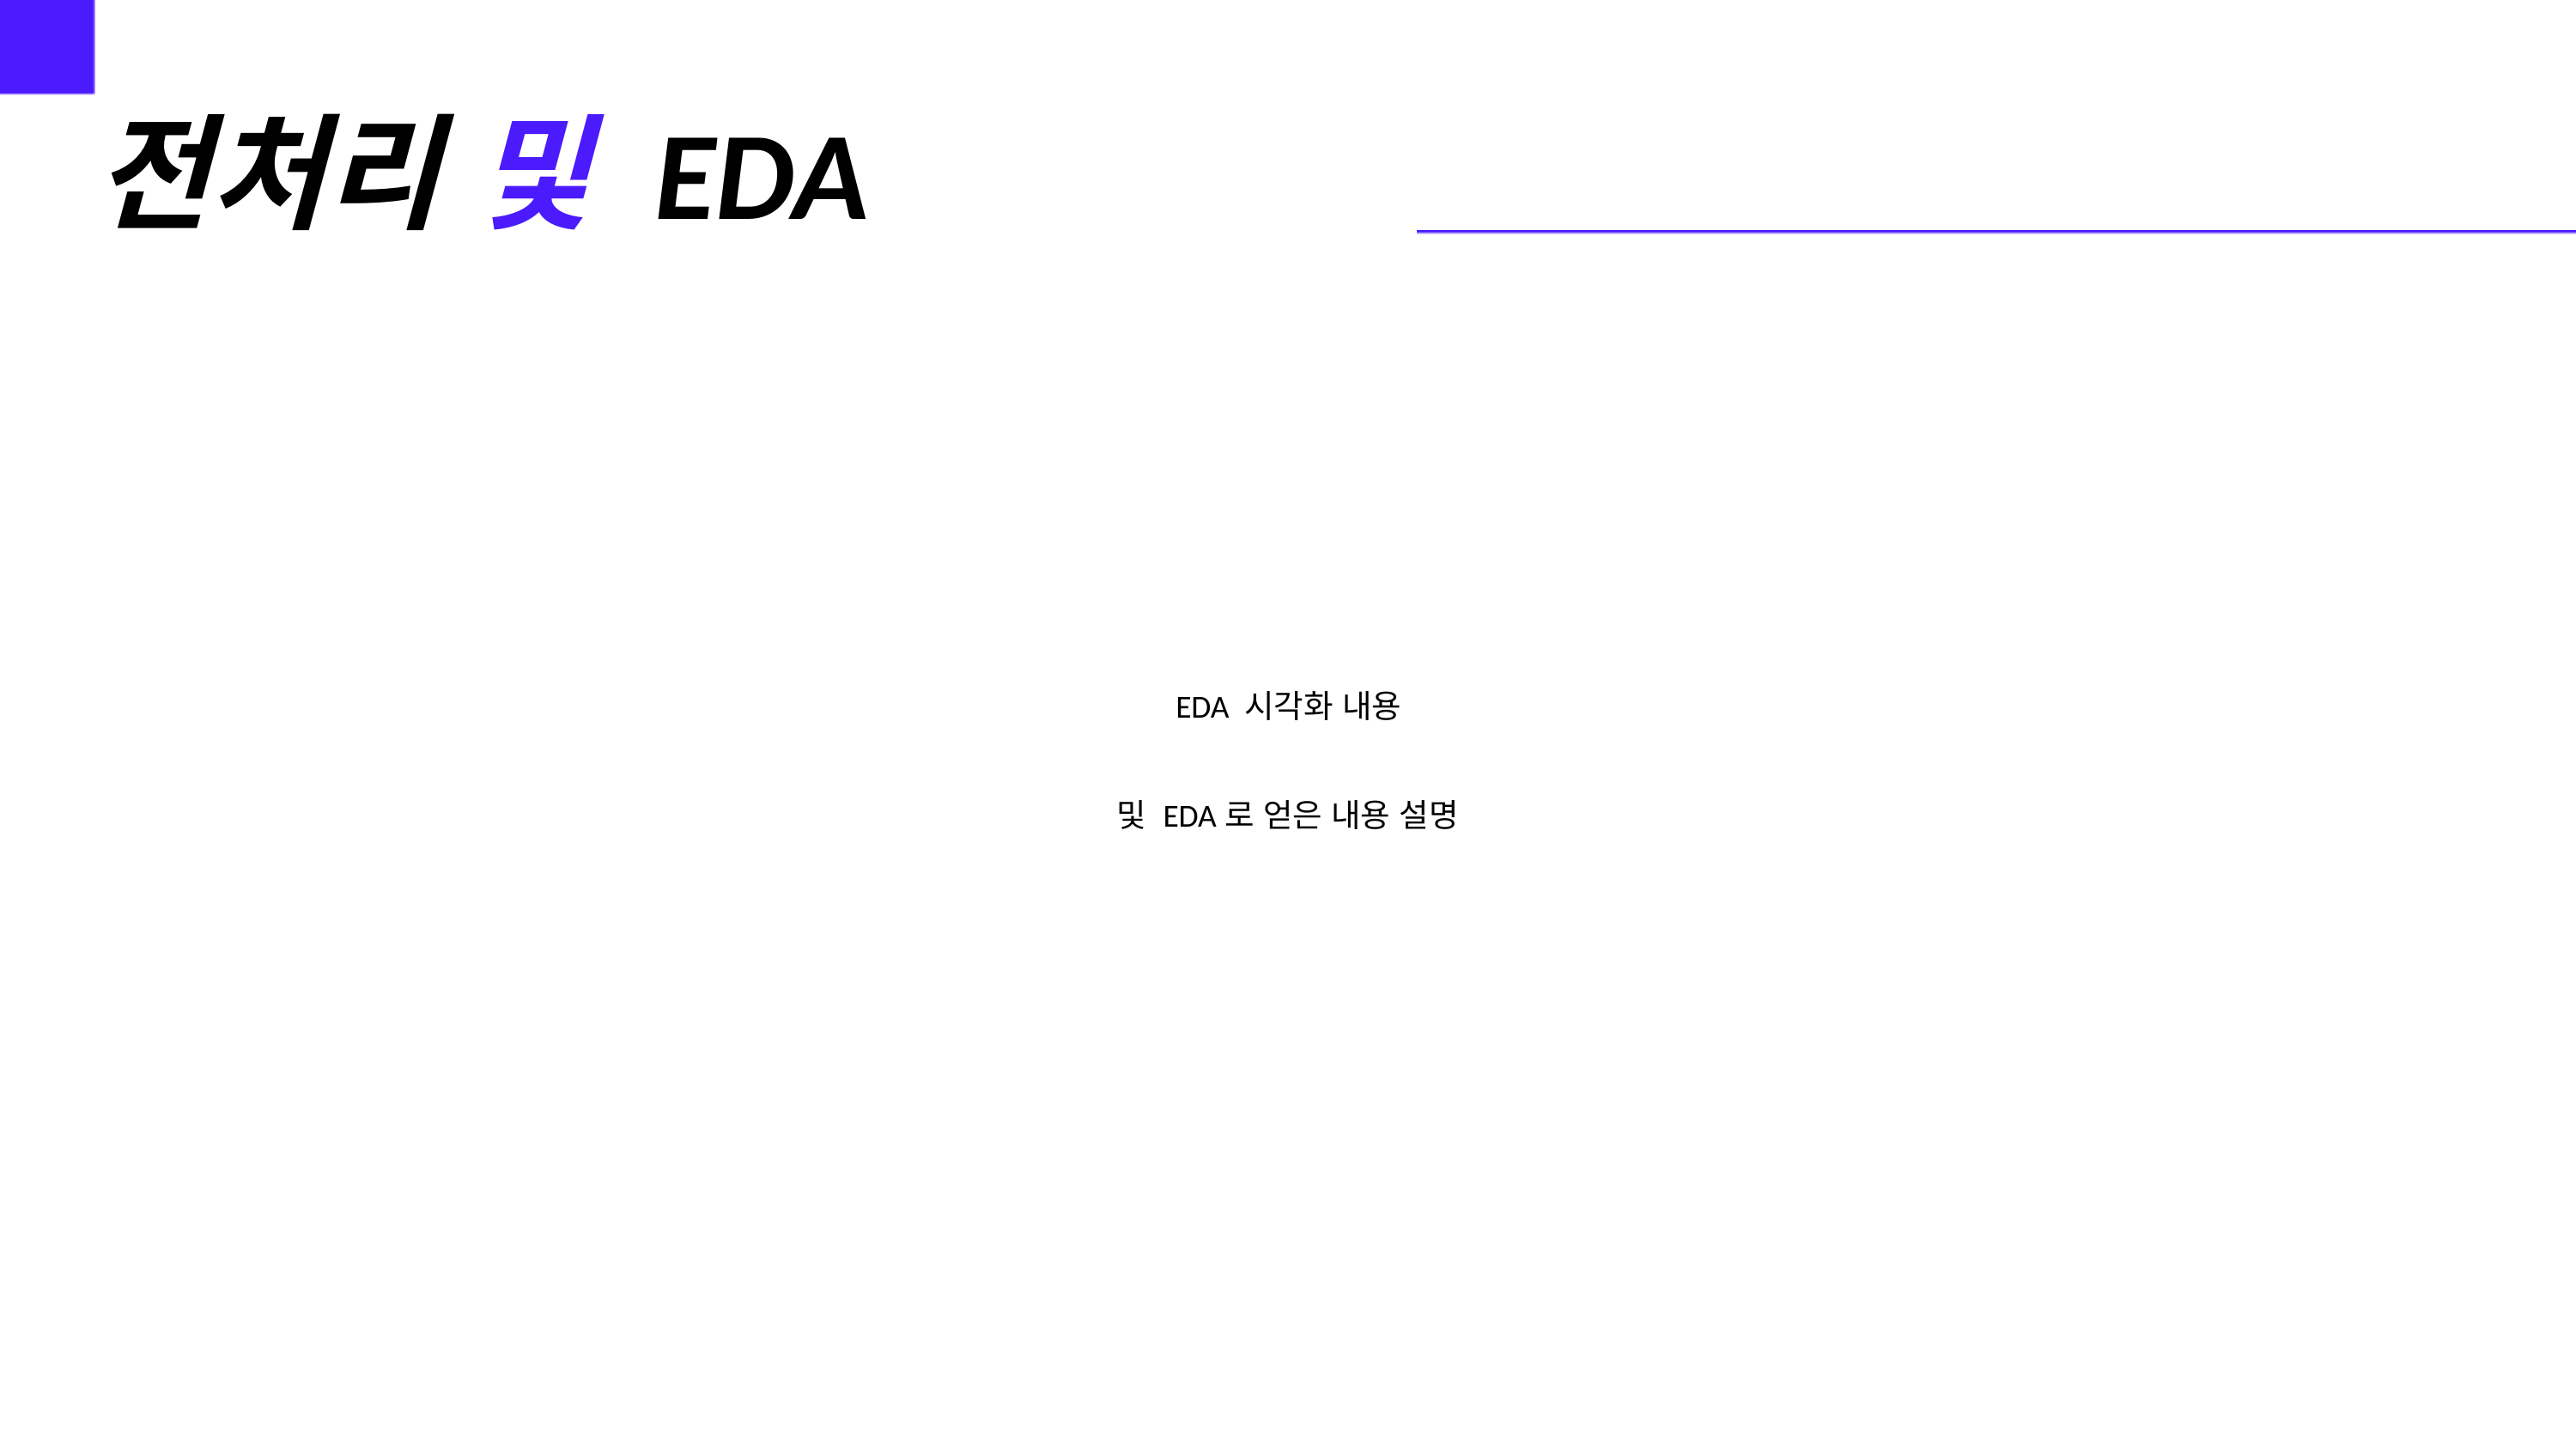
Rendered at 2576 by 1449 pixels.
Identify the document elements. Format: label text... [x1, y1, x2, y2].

picture [1416, 230, 2576, 235]
text_box 및 EDA로 얻은 내용 설명 [1103, 788, 1473, 840]
text_box 전처리 및 EDA [94, 100, 1798, 276]
picture [0, 0, 95, 95]
text_box EDA 시각화 내용 [1163, 679, 1415, 731]
